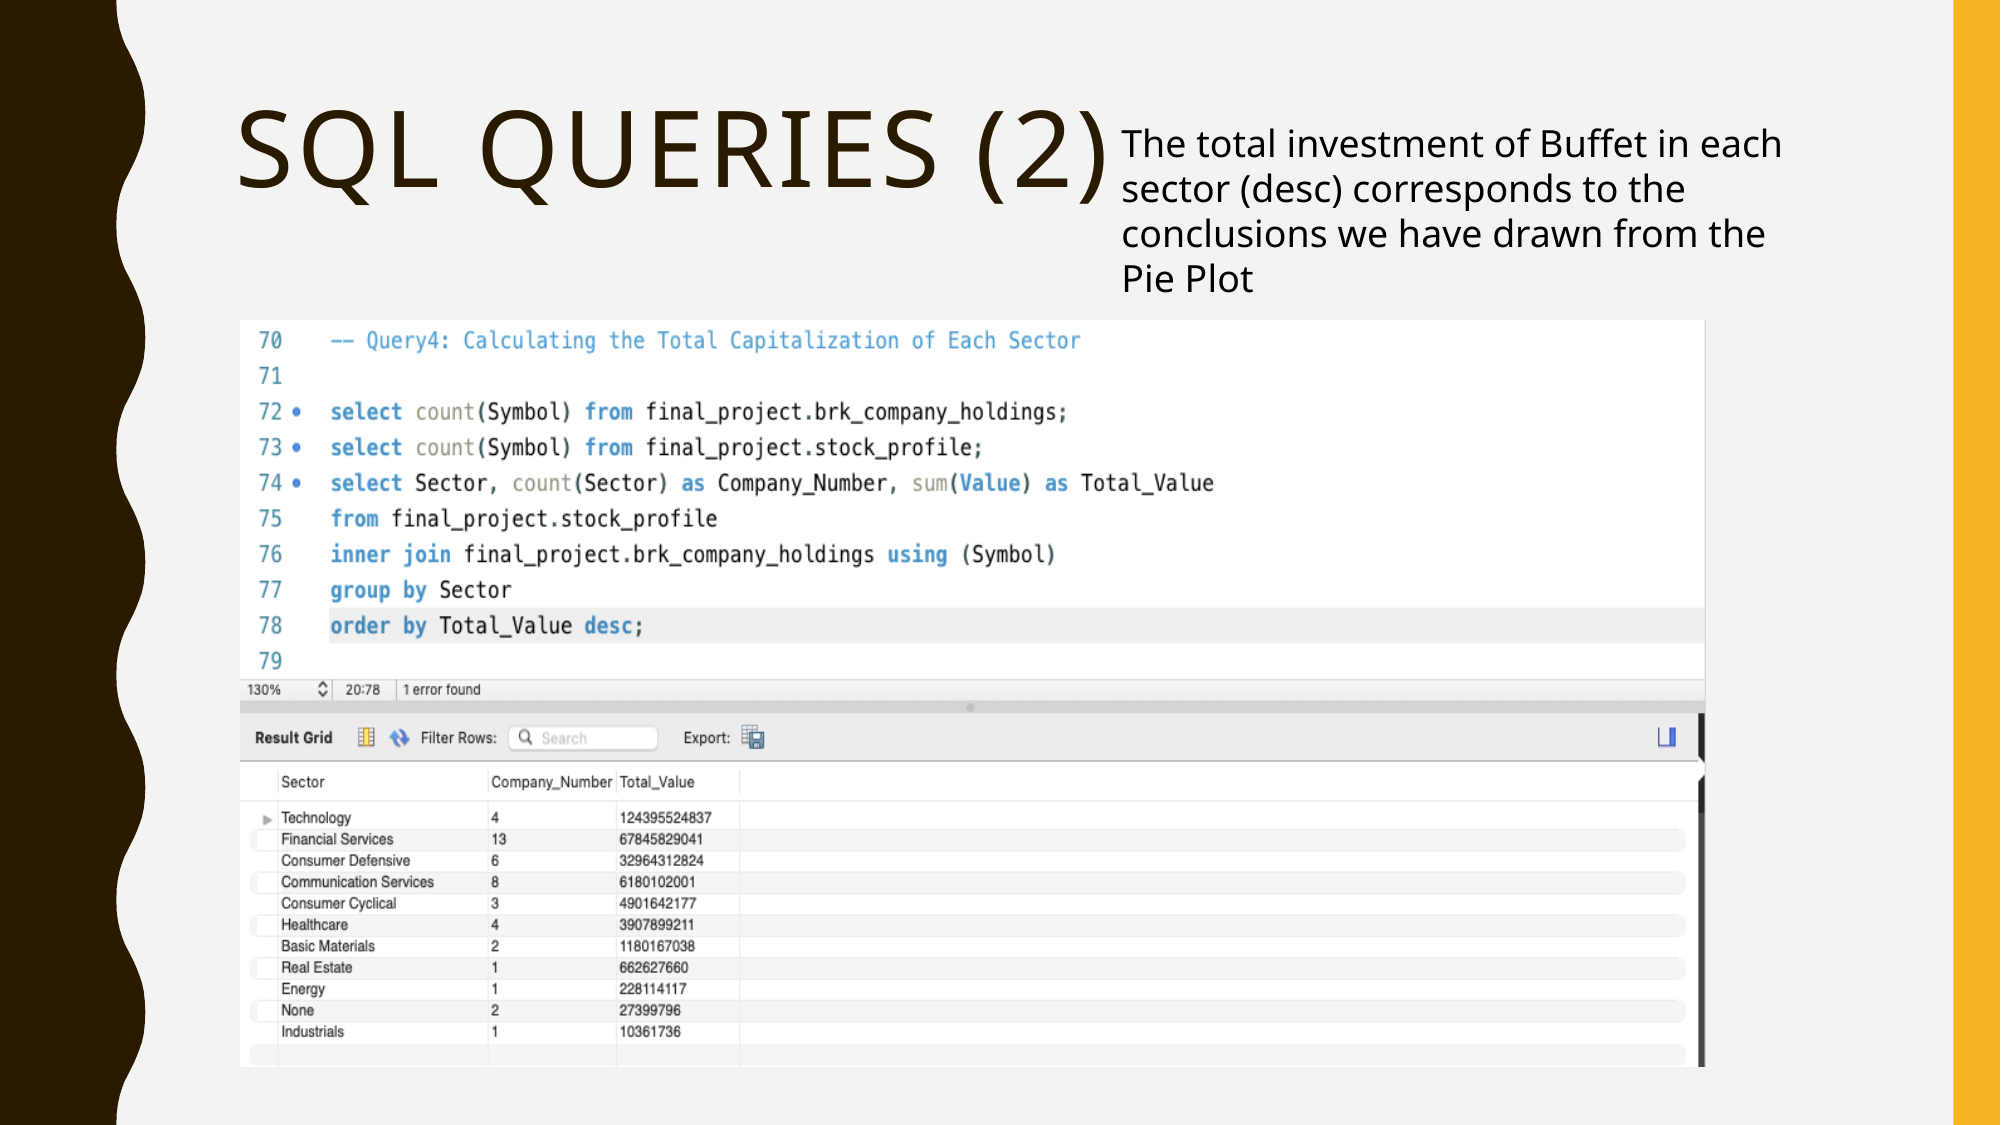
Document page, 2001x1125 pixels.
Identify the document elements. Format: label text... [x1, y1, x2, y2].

text_box The total investment of Buffet in each sector (desc) corresponds to the conclusions we have drawn from the Pie Plot [1106, 112, 1821, 308]
title Sql queries (2) [220, 88, 1890, 334]
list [240, 320, 1706, 1067]
